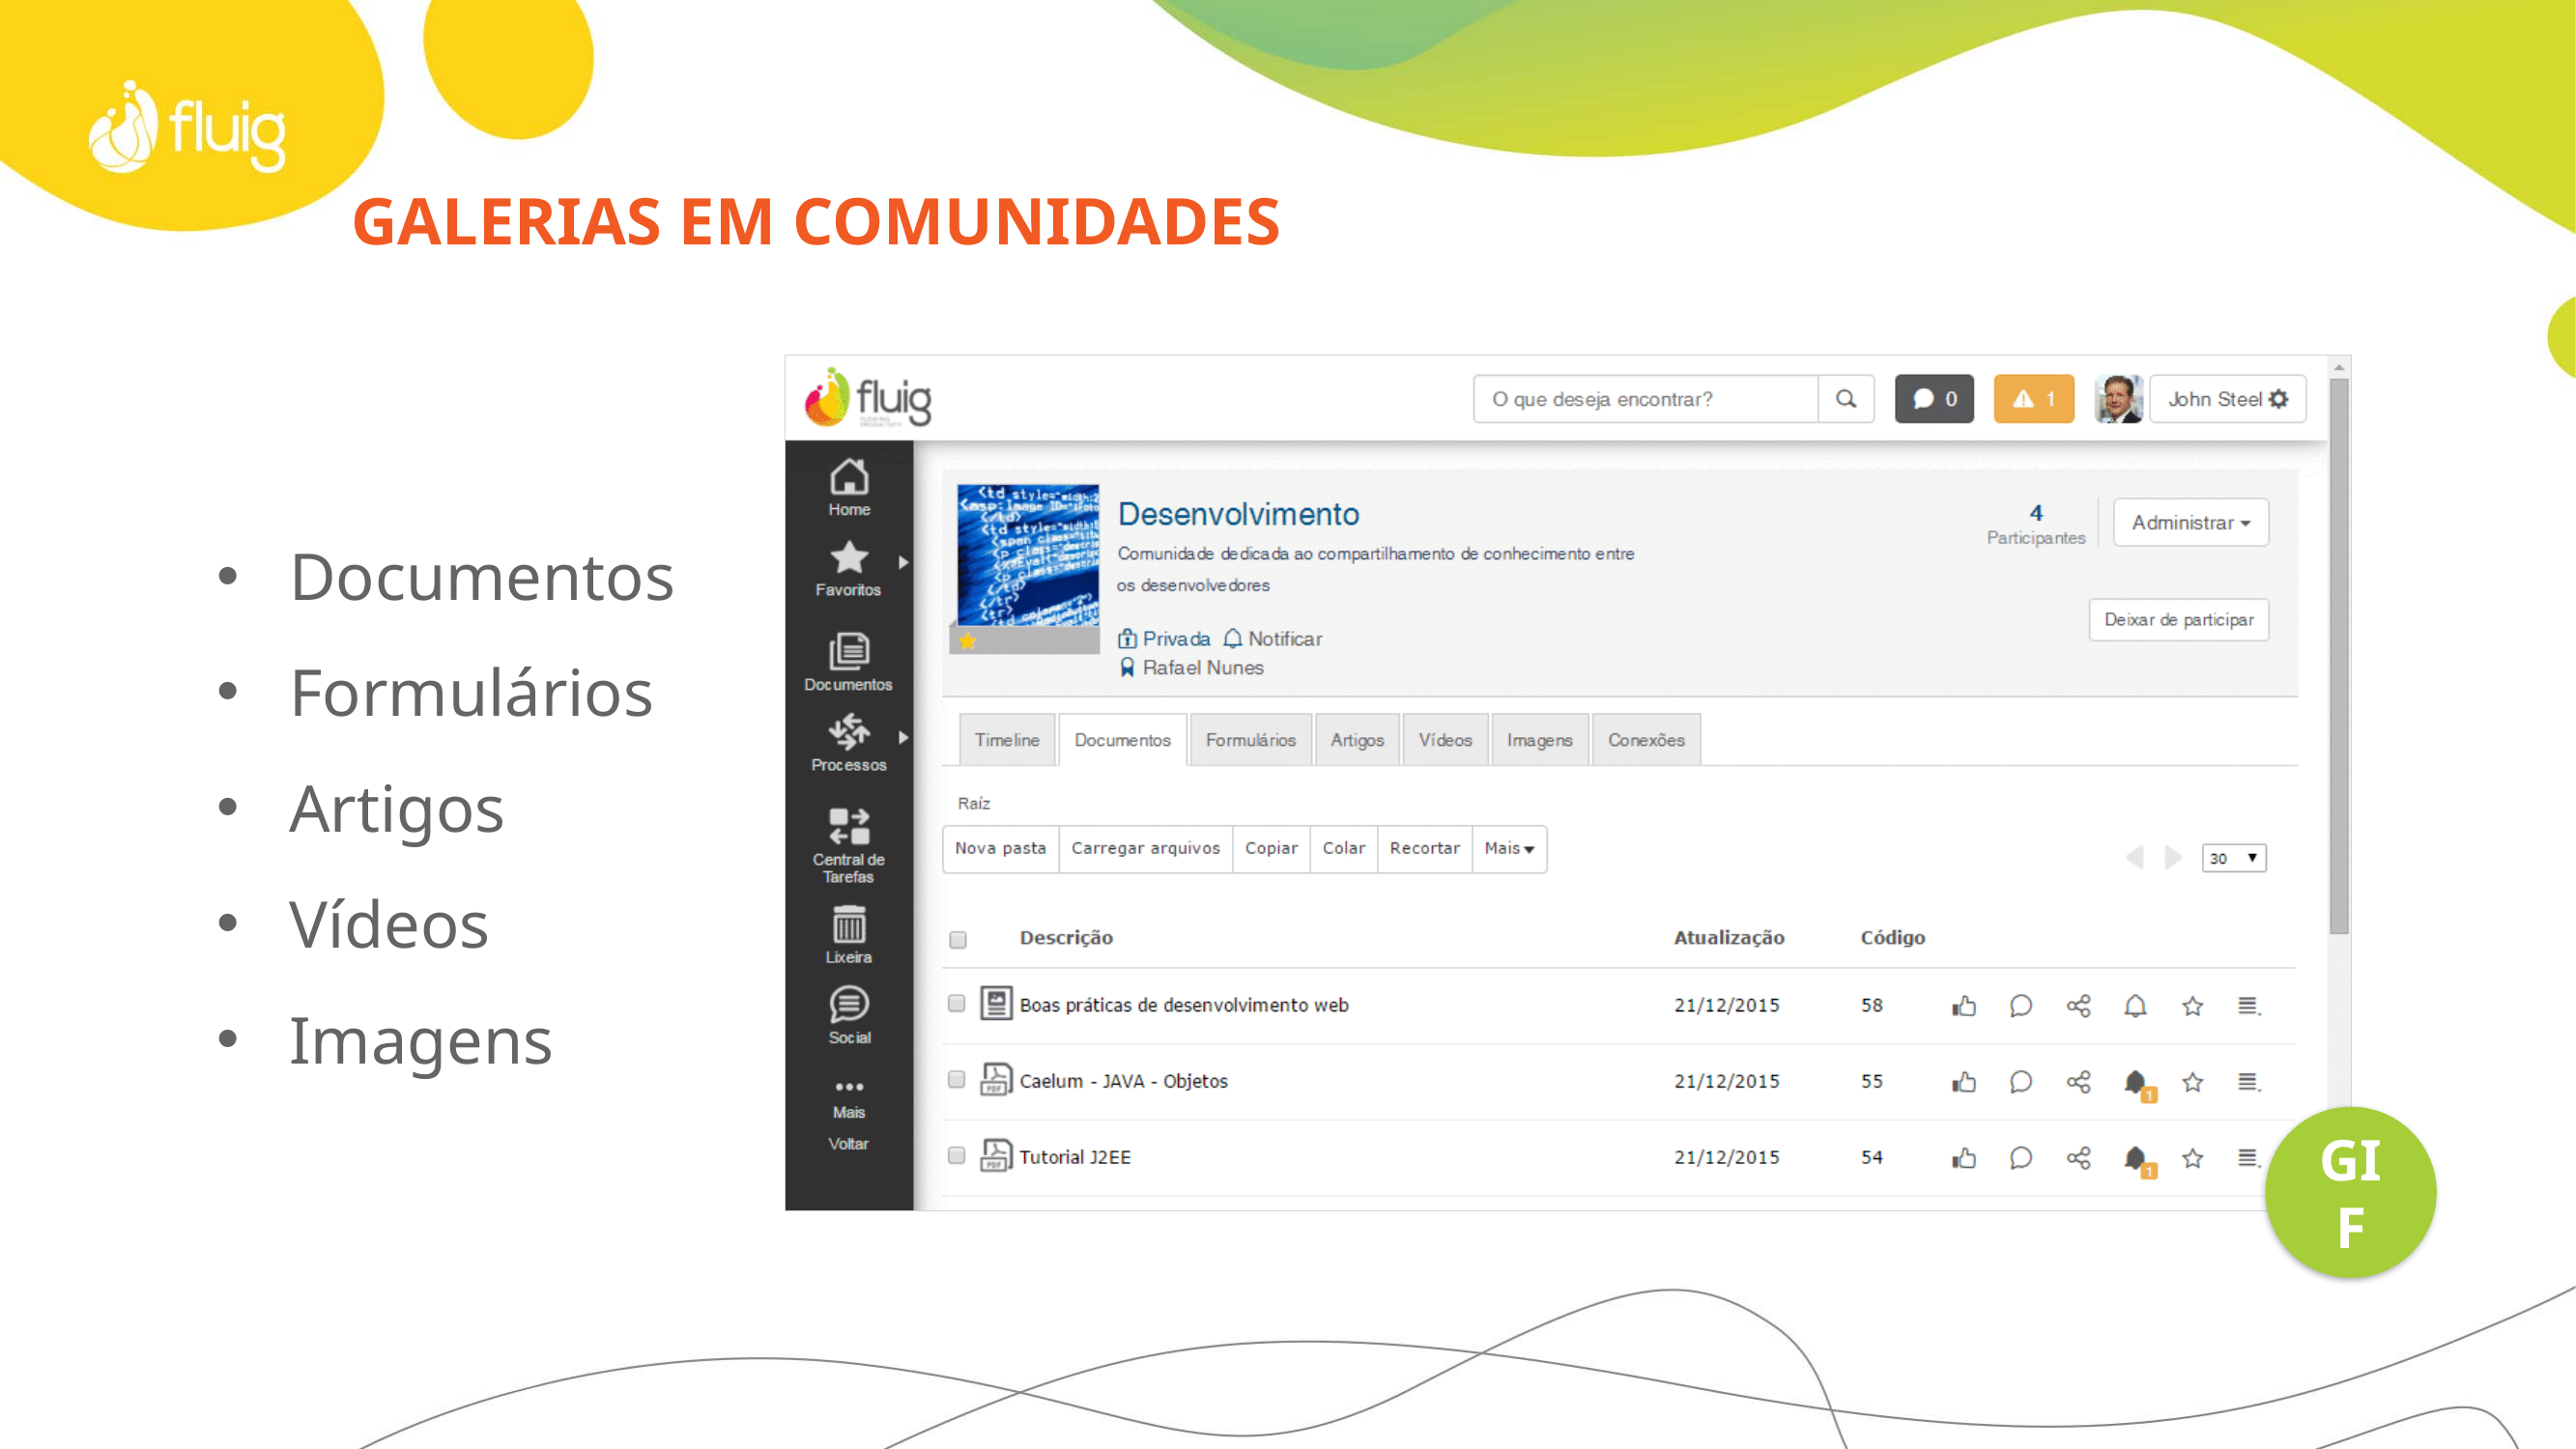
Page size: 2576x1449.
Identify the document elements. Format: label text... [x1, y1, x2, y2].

text_box GIF [2269, 1106, 2438, 1279]
text_box Documentos Formulários Artigos Vídeos Imagens [202, 490, 753, 1084]
picture [0, 0, 2576, 1449]
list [785, 355, 2352, 1211]
title Galerias em comunidades [336, 173, 2352, 379]
